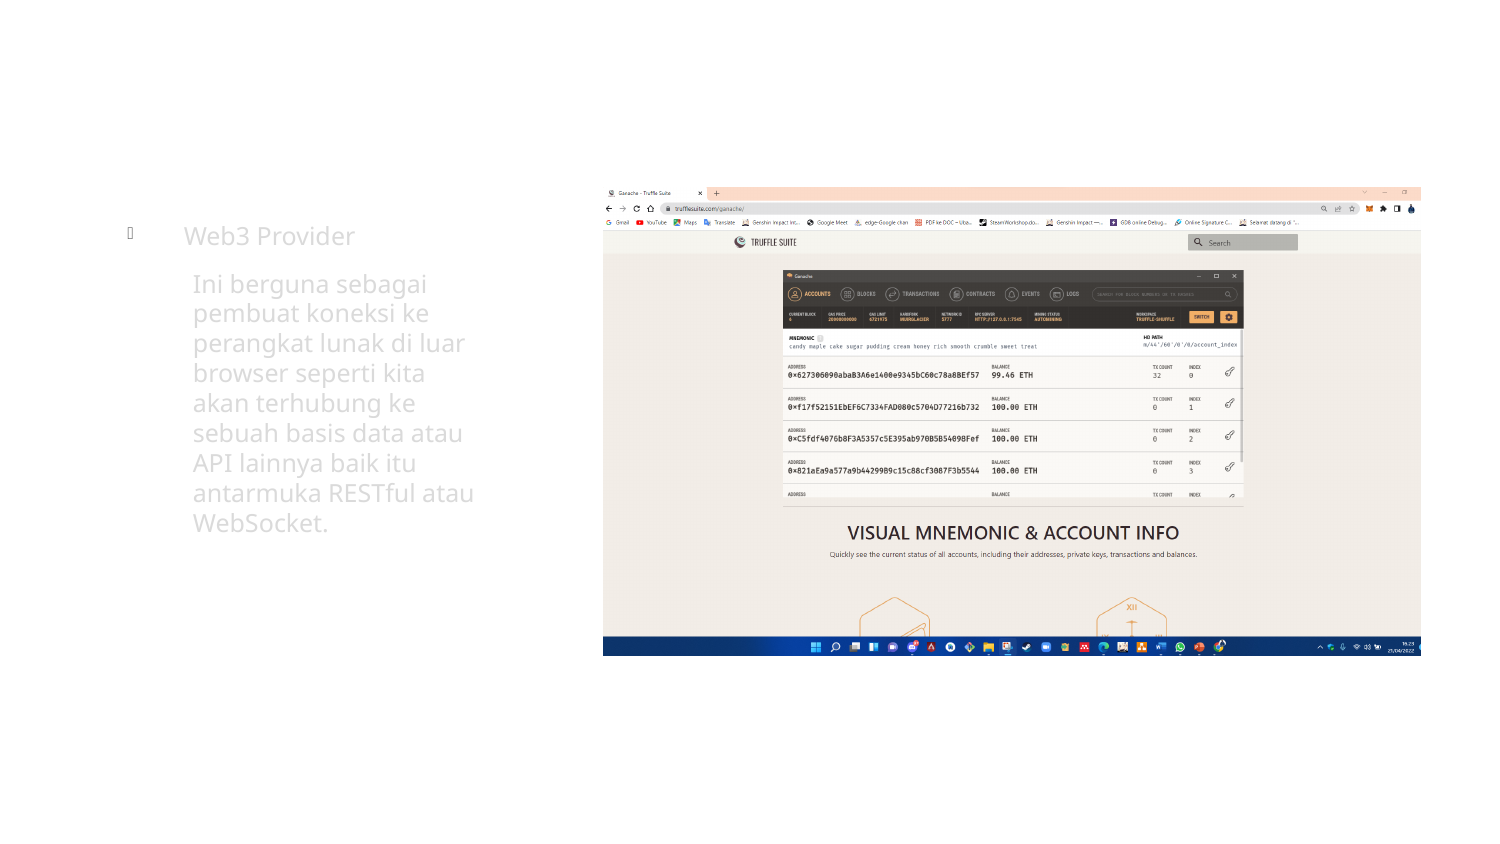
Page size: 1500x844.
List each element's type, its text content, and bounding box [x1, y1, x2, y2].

text_box Web3 Provider Ini berguna sebagai pembuat koneksi ke perangkat lunak di luar browser seperti kita akan terhubung ke sebuah basis data atau API lainnya baik itu antarmuka RESTful atau WebSocket. [112, 213, 492, 765]
picture [603, 187, 1422, 656]
